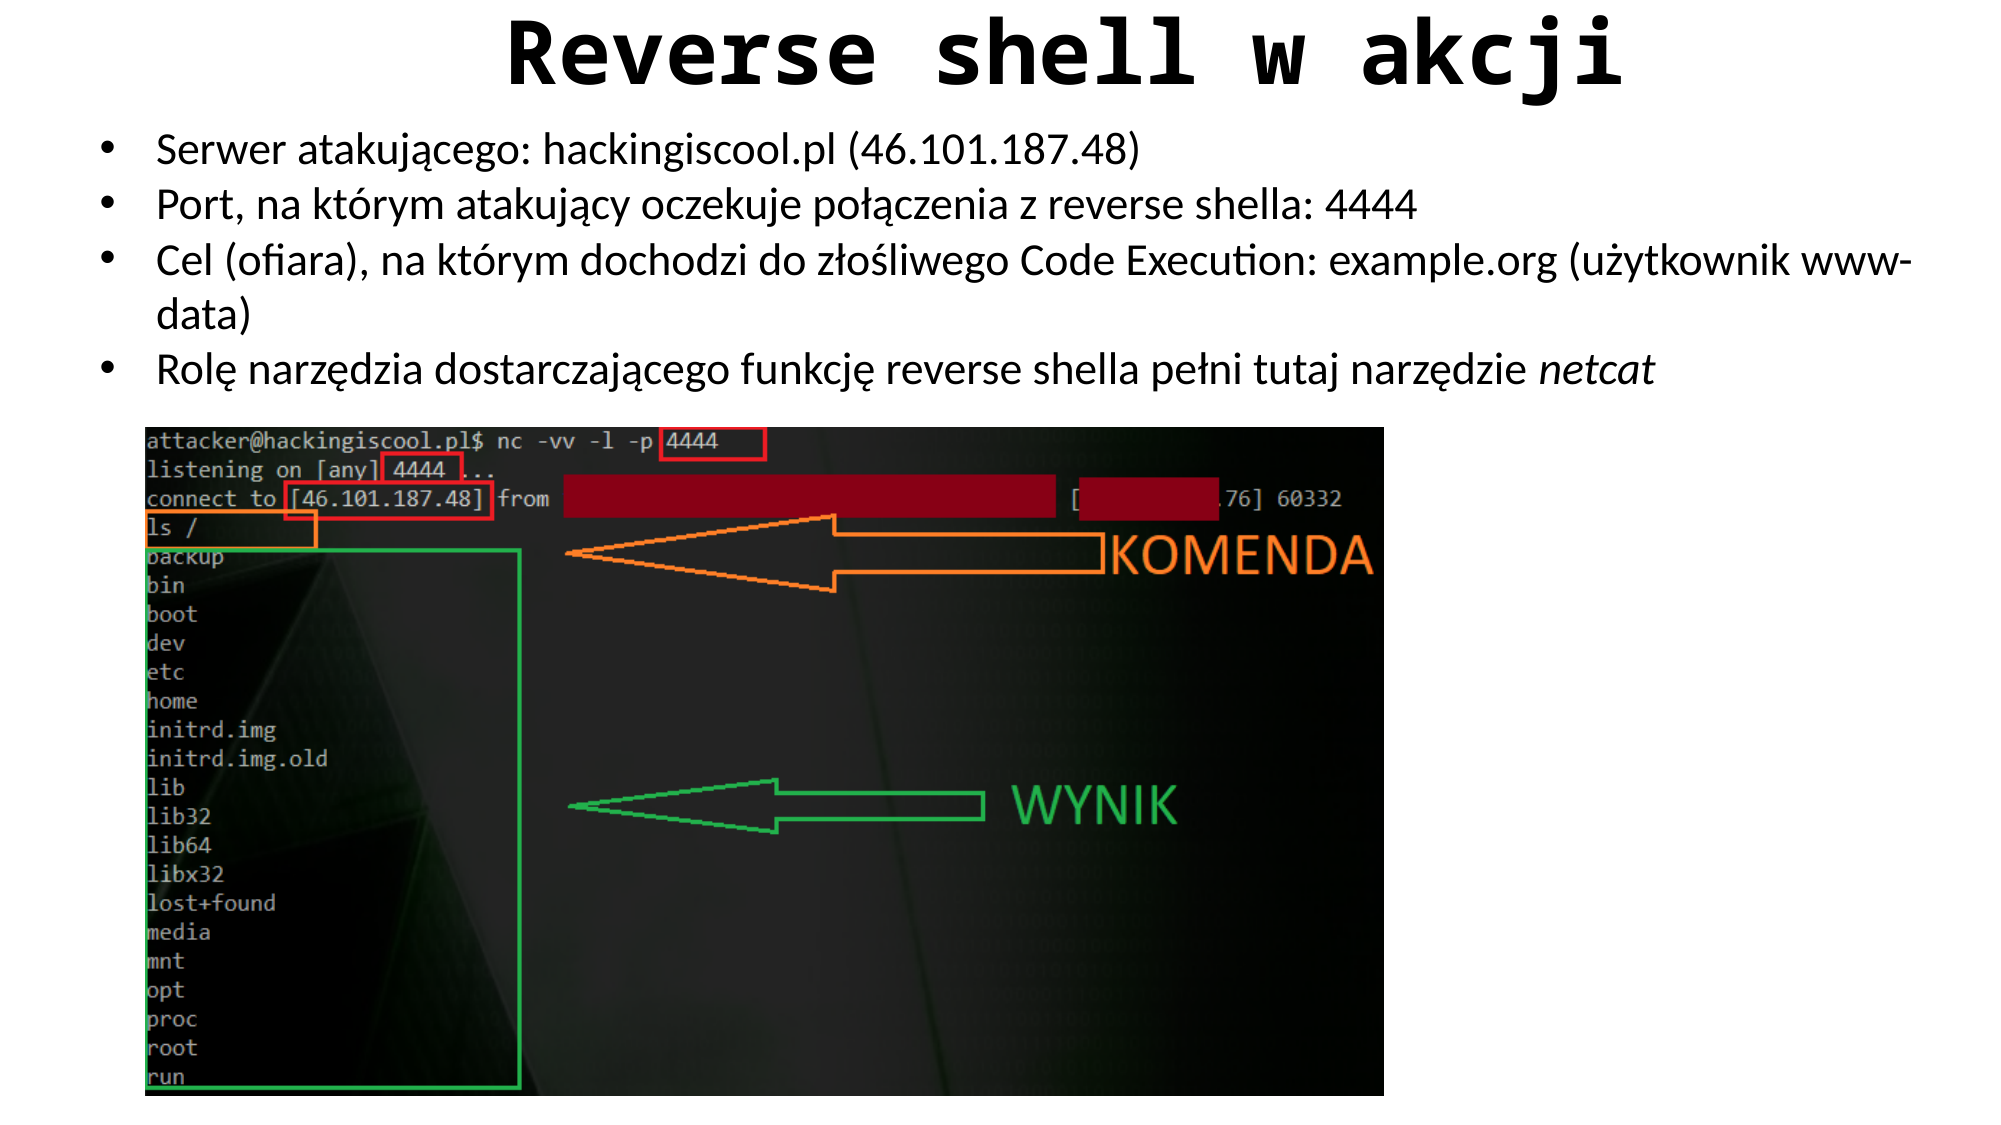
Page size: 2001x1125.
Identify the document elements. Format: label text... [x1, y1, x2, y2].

text_box Serwer atakującego: hackingiscool.pl (46.101.187.48) Port, na którym atakujący oczekuje połączenia z reverse shella: 4444 Cel (ofiara), na którym dochodzi do złośliwego Code Execution: example.org (użytkownik www-data) Rolę narzędzia dostarczającego funkcję reverse shella pełni tutaj narzędzie netcat [84, 111, 1936, 457]
title Reverse shell w akcji [133, 0, 2000, 112]
picture [145, 427, 1384, 1096]
